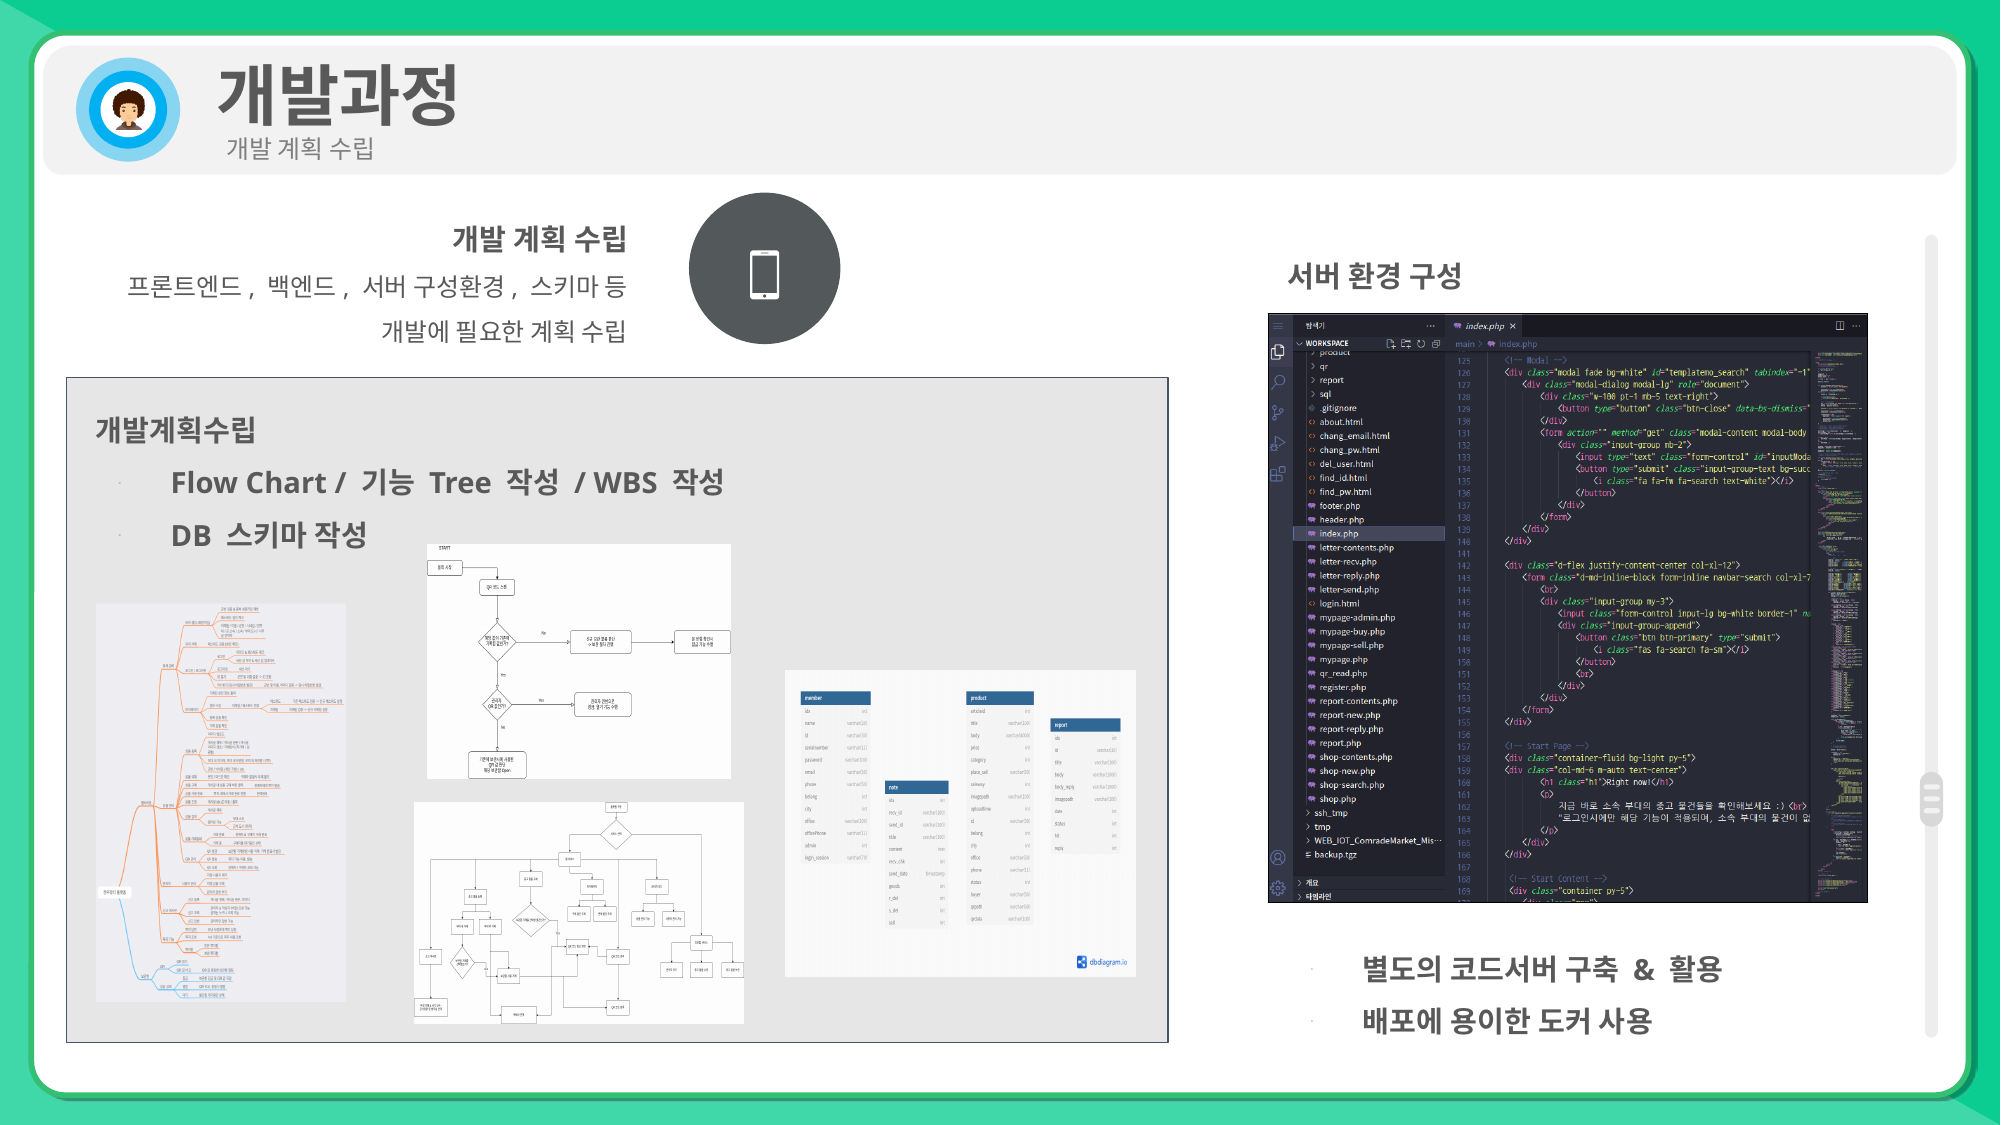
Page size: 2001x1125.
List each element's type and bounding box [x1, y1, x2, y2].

text_box [0, 0, 2000, 1125]
picture [414, 802, 744, 1024]
picture [427, 544, 732, 780]
picture [96, 602, 347, 1002]
picture [784, 670, 1136, 977]
picture [1268, 313, 1868, 903]
